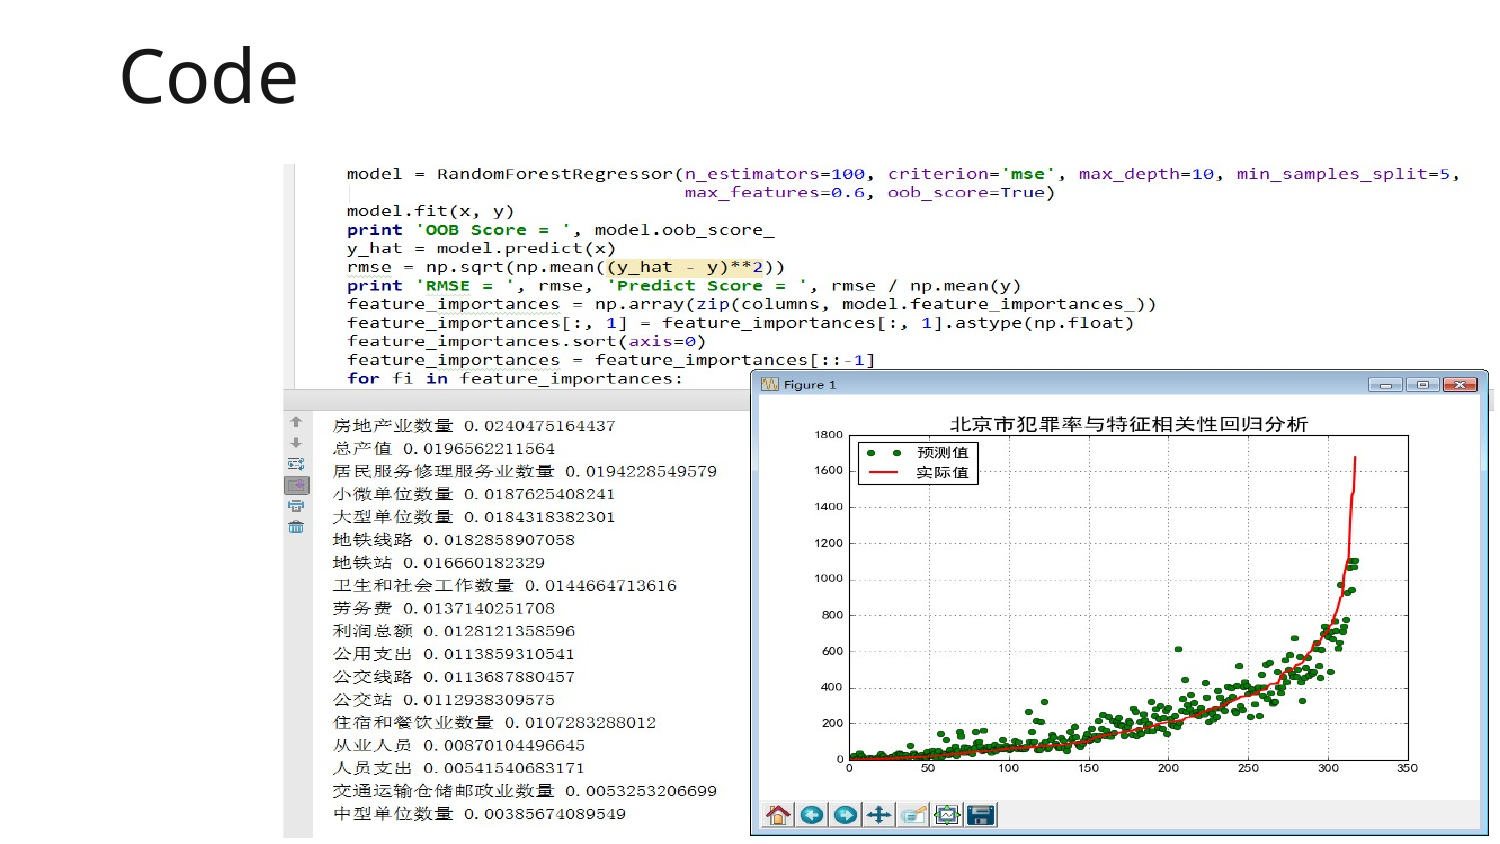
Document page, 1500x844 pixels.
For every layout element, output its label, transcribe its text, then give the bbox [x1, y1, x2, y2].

title Code [116, 26, 309, 170]
text_box [283, 164, 1495, 838]
